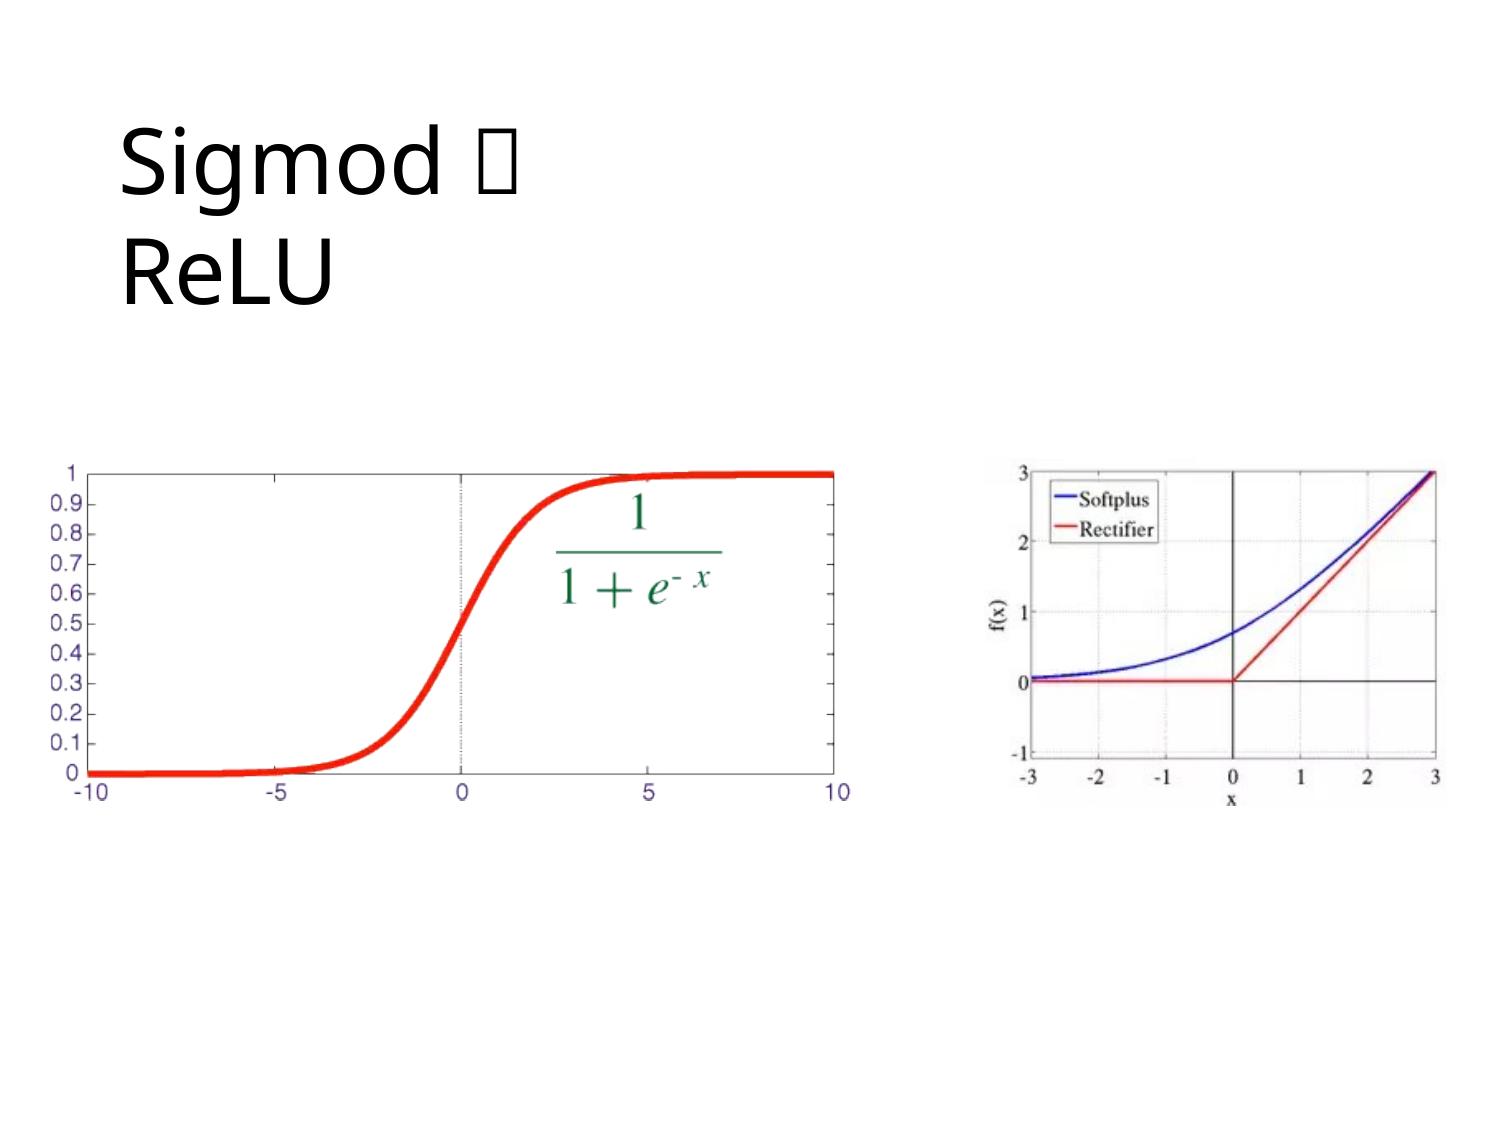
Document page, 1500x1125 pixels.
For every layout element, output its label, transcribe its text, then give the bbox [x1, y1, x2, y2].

text_box [984, 458, 1447, 806]
text_box [50, 464, 851, 801]
title Sigmod  ReLU [116, 100, 712, 323]
